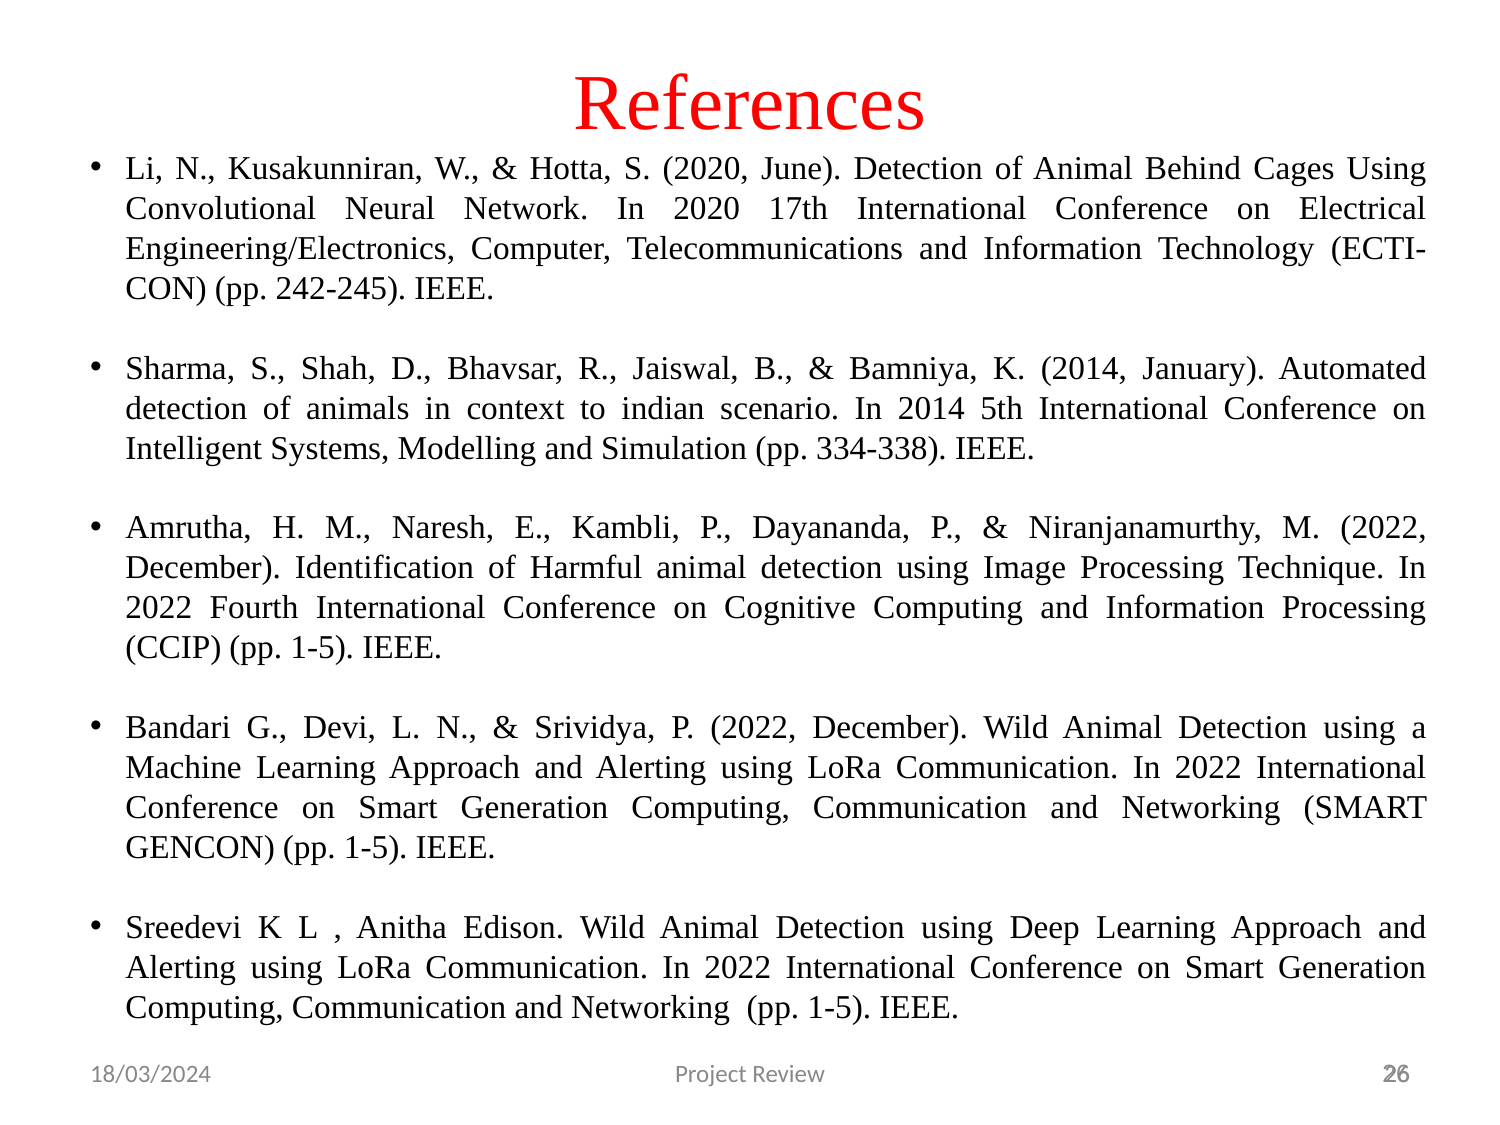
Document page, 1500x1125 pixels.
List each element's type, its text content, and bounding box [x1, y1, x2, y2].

text_box Li, N., Kusakunniran, W., & Hotta, S. (2020, June). Detection of Animal Behind Cages Using Convolutional Neural Network. In 2020 17th International Conference on Electrical Engineering/Electronics, Computer, Telecommunications and Information Technology (ECTI-CON) (pp. 242-245). IEEE. Sharma, S., Shah, D., Bhavsar, R., Jaiswal, B., & Bamniya, K. (2014, January). Automated detection of animals in context to indian scenario. In 2014 5th International Conference on Intelligent Systems, Modelling and Simulation (pp. 334-338). IEEE. Amrutha, H. M., Naresh, E., Kambli, P., Dayananda, P., & Niranjanamurthy, M. (2022, December). Identification of Harmful animal detection using Image Processing Technique. In 2022 Fourth International Conference on Cognitive Computing and Information Processing (CCIP) (pp. 1-5). IEEE. Bandari G., Devi, L. N., & Srividya, P. (2022, December). Wild Animal Detection using a Machine Learning Approach and Alerting using LoRa Communication. In 2022 International Conference on Smart Generation Computing, Communication and Networking (SMART GENCON) (pp. 1-5). IEEE. Sreedevi K L , Anitha Edison. Wild Animal Detection using Deep Learning Approach and Alerting using LoRa Communication. In 2022 International Conference on Smart Generation Computing, Communication and Networking (pp. 1-5). IEEE. [75, 138, 1444, 1033]
text_box 26 [1074, 1042, 1425, 1103]
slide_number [75, 1042, 425, 1103]
title References [75, 45, 1425, 138]
footer Project Review [512, 1042, 988, 1103]
